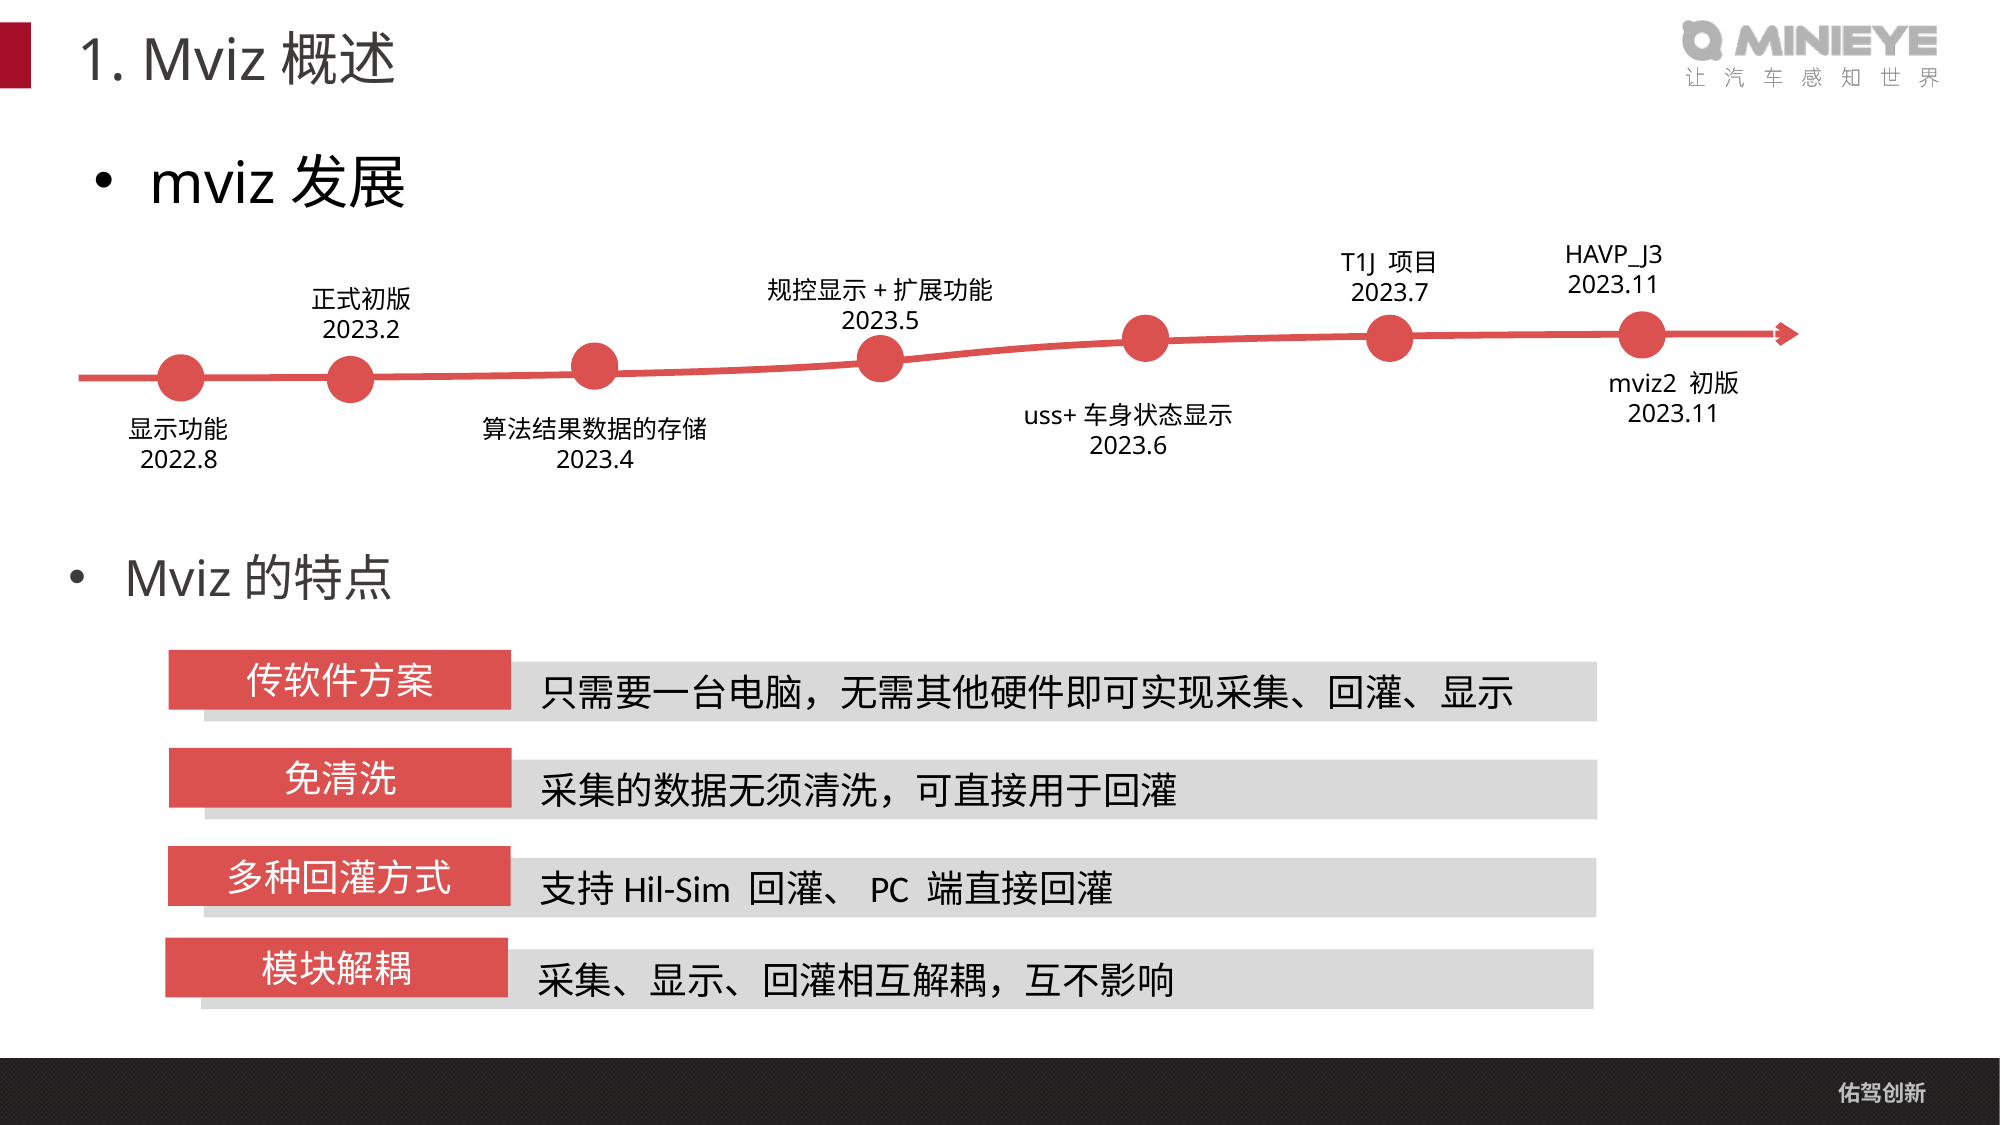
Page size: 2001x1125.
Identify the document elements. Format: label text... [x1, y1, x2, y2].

text_box Mviz的特点 [53, 538, 409, 614]
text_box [168, 846, 1597, 919]
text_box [78, 231, 1799, 482]
picture [1670, 20, 1983, 103]
picture [0, 1058, 2000, 1125]
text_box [168, 649, 1598, 722]
title 1. Mviz概述 [62, 13, 1649, 101]
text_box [169, 747, 1598, 821]
text_box mviz发展 [78, 137, 436, 222]
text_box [165, 937, 1594, 1010]
